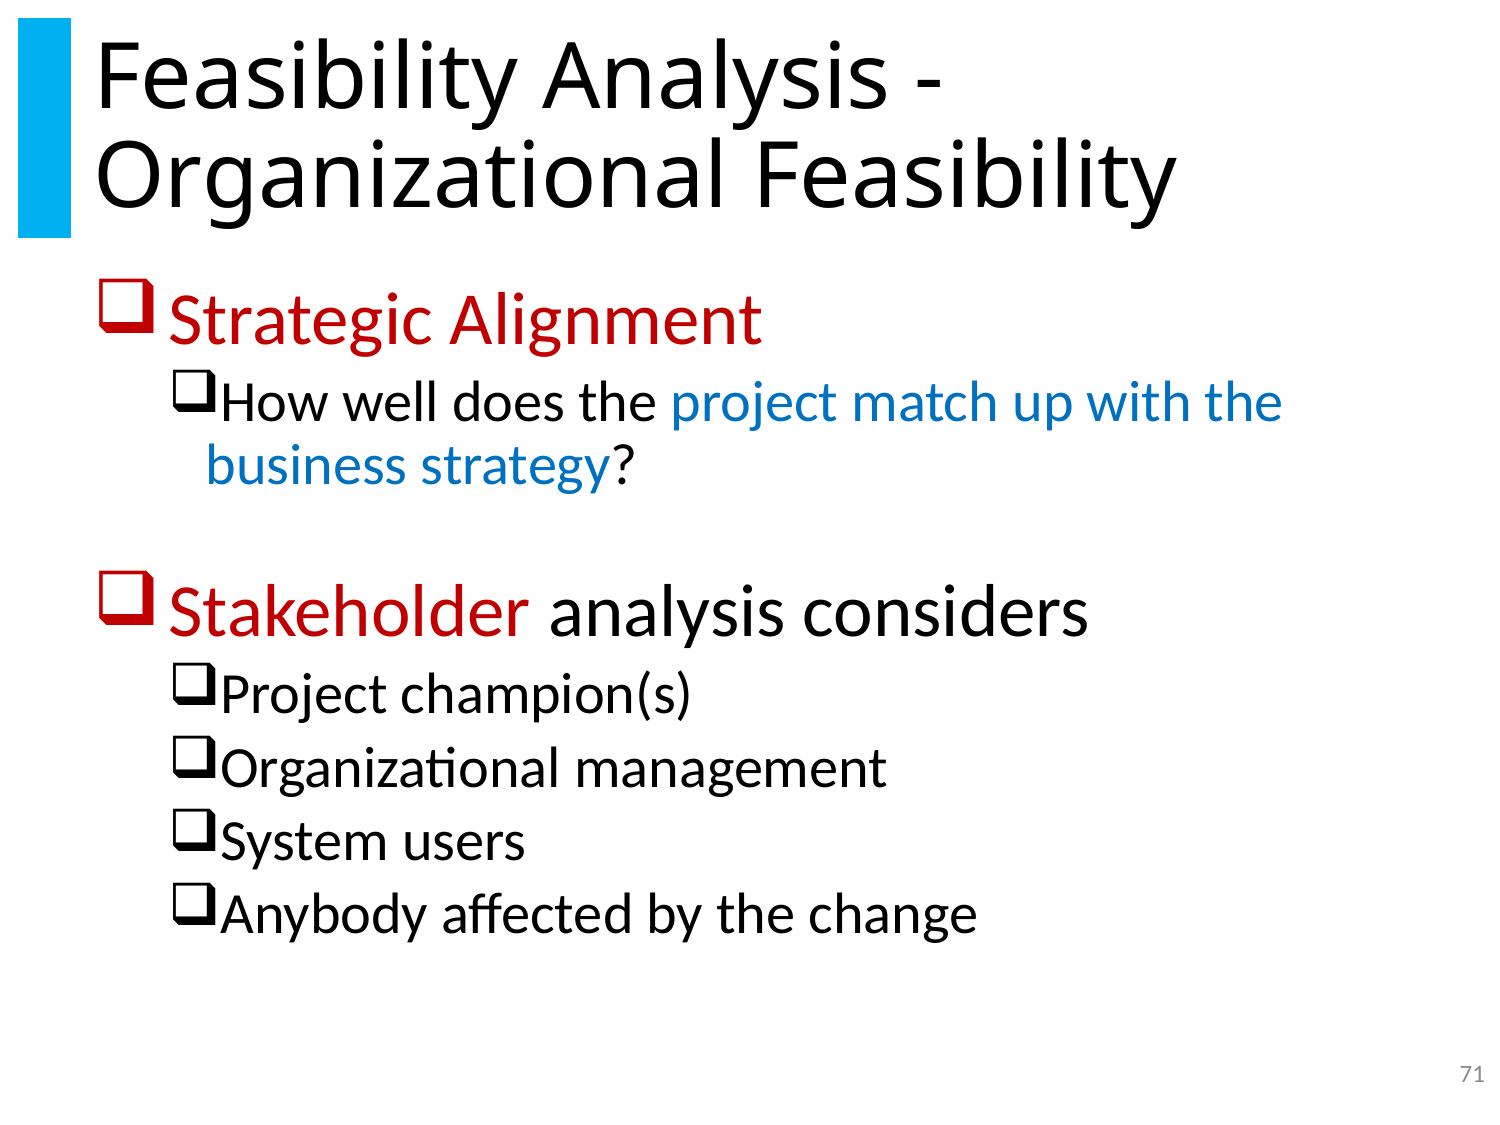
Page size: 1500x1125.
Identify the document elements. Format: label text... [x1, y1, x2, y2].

slide_number 71 [1162, 1042, 1500, 1103]
title Feasibility Analysis - Organizational Feasibility [78, 19, 1443, 237]
list Strategic Alignment How well does the project match up with the business strategy? Stakeholder analysis considers Project champion(s) Organizational management System users Anybody affected by the change [78, 272, 1443, 1070]
